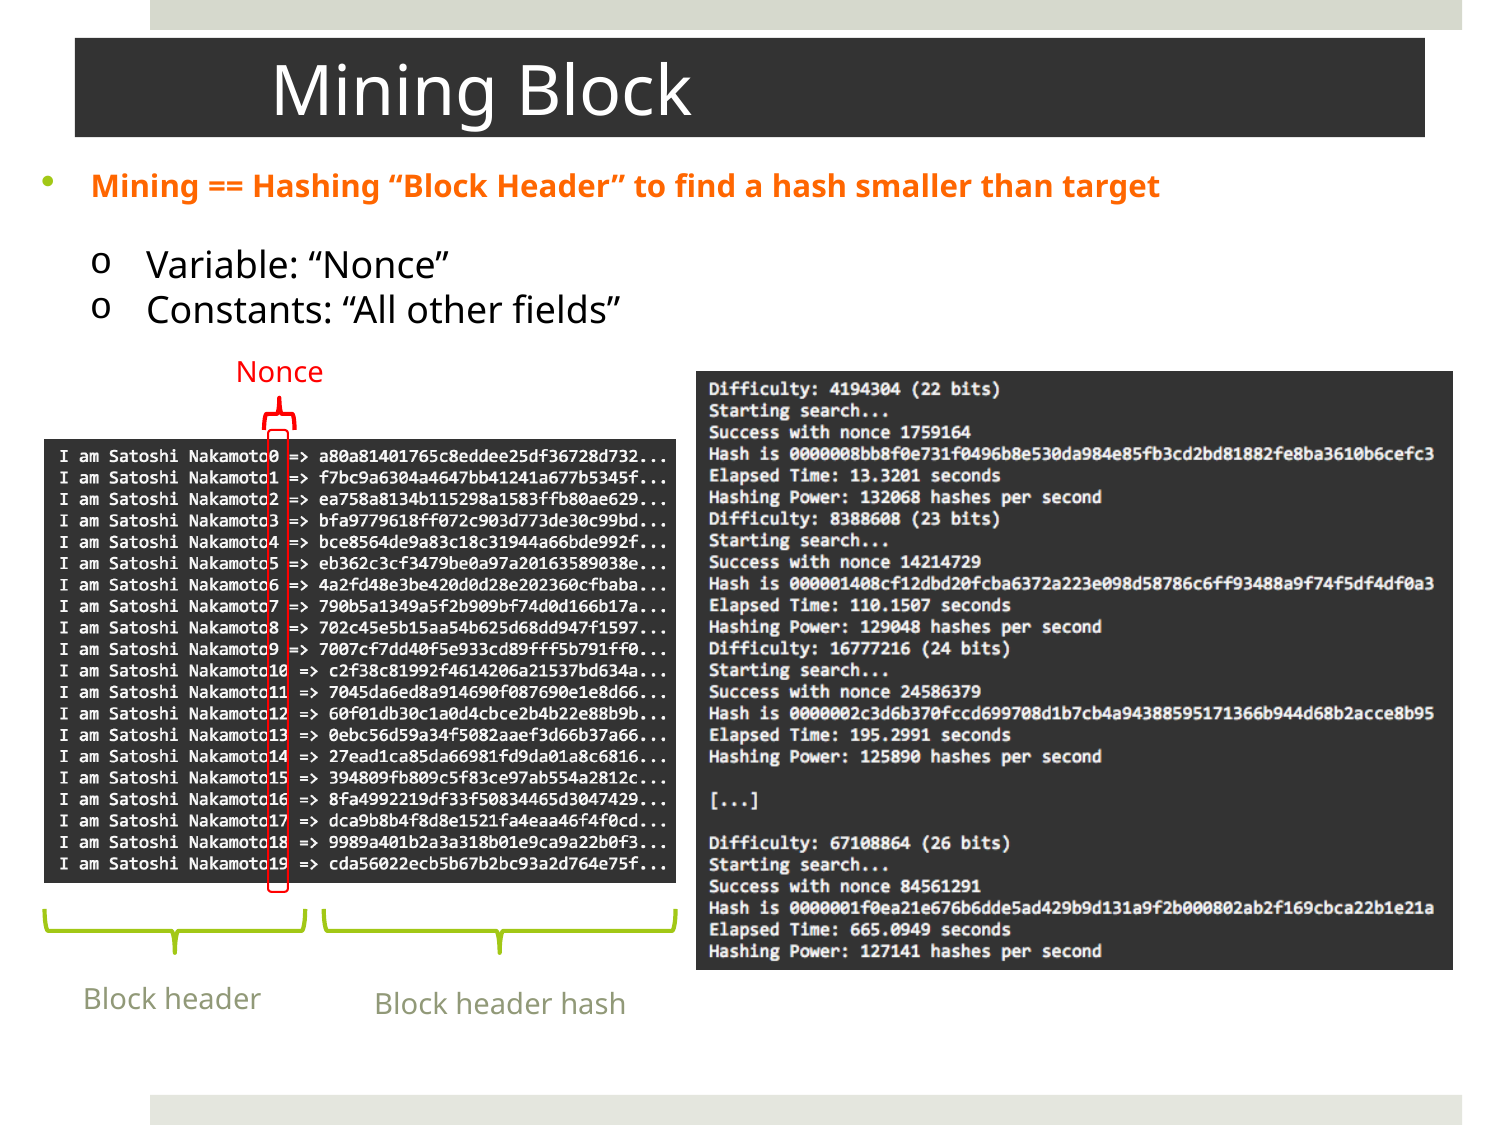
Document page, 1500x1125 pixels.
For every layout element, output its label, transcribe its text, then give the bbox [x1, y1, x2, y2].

list Mining == Hashing “Block Header” to find a hash smaller than target [27, 159, 1353, 234]
text_box [261, 396, 297, 431]
text_box Nonce [147, 346, 413, 396]
text_box [267, 428, 289, 438]
text_box [42, 908, 308, 955]
picture [44, 438, 677, 884]
text_box Block header hash [347, 977, 654, 1028]
text_box Mining Block [74, 37, 1425, 138]
text_box [321, 908, 678, 955]
text_box Variable: “Nonce” Constants: “All other fields” [74, 233, 1099, 339]
text_box Block header [39, 972, 306, 1023]
picture [696, 370, 1454, 971]
text_box [267, 884, 289, 893]
